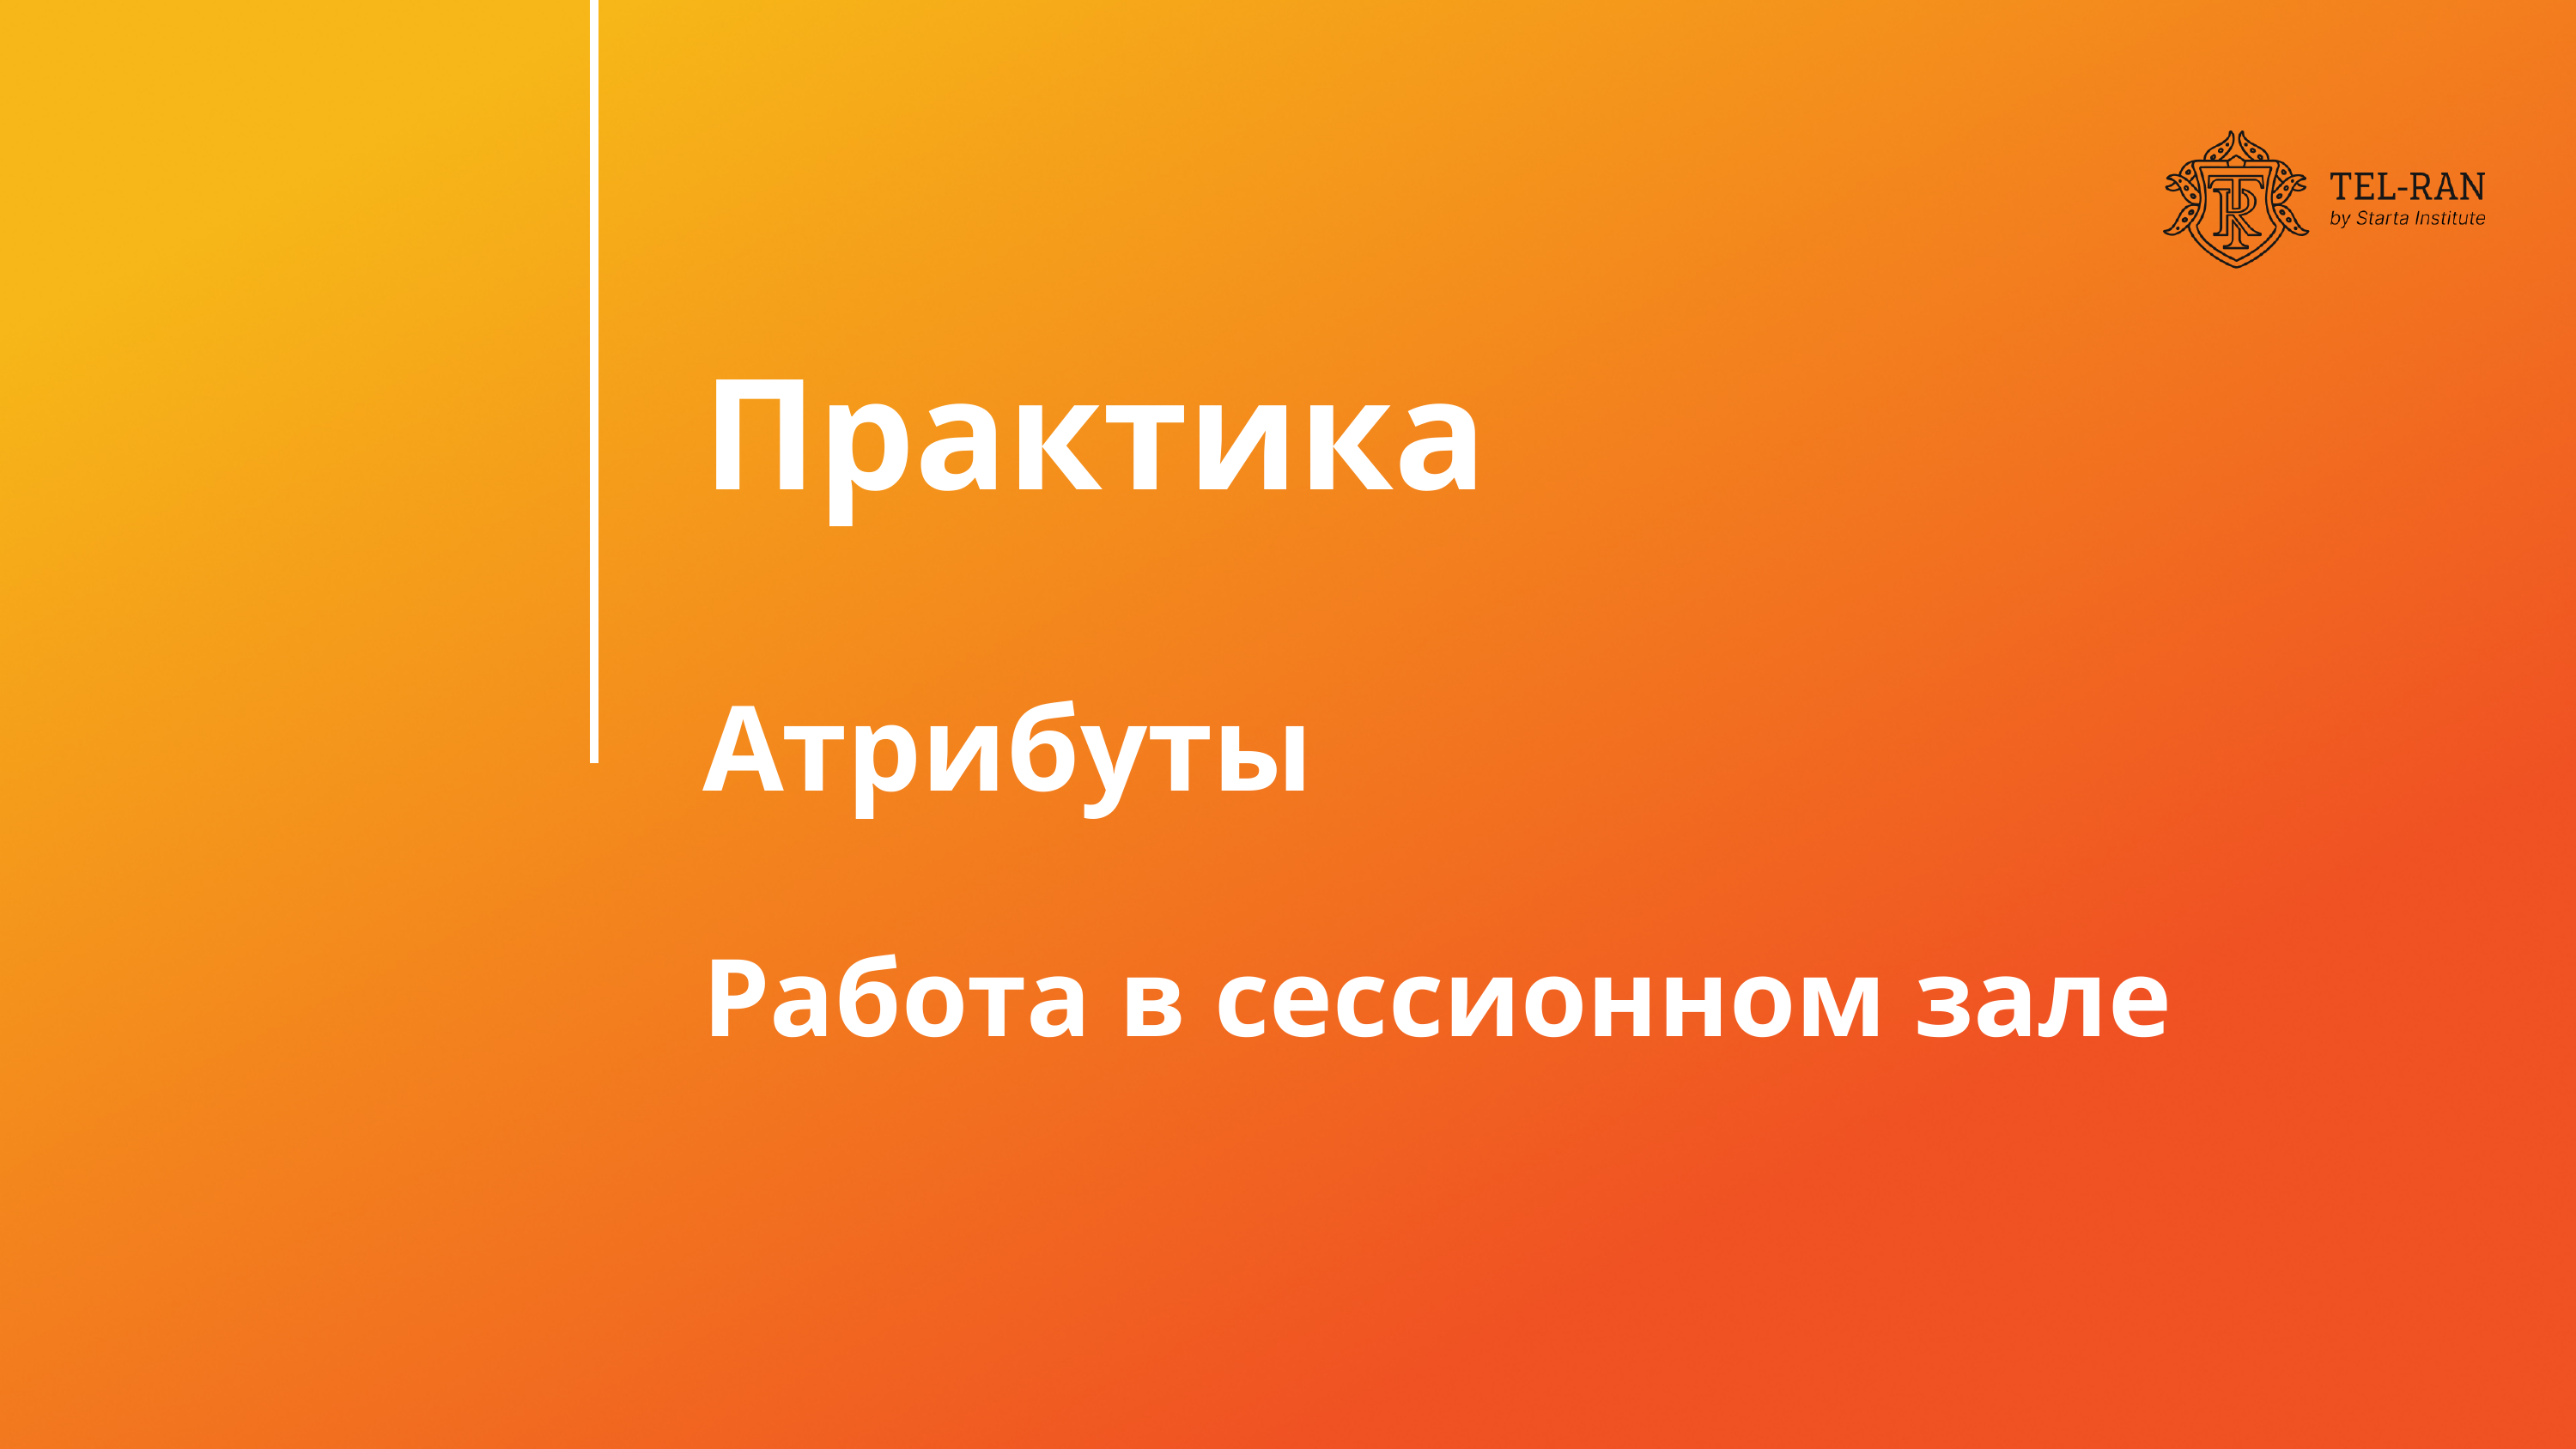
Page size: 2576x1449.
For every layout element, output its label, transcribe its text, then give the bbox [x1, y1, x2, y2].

text_box Практика Атрибуты Работа в сессионном зале [702, 357, 2339, 1005]
picture [0, 0, 2576, 1449]
